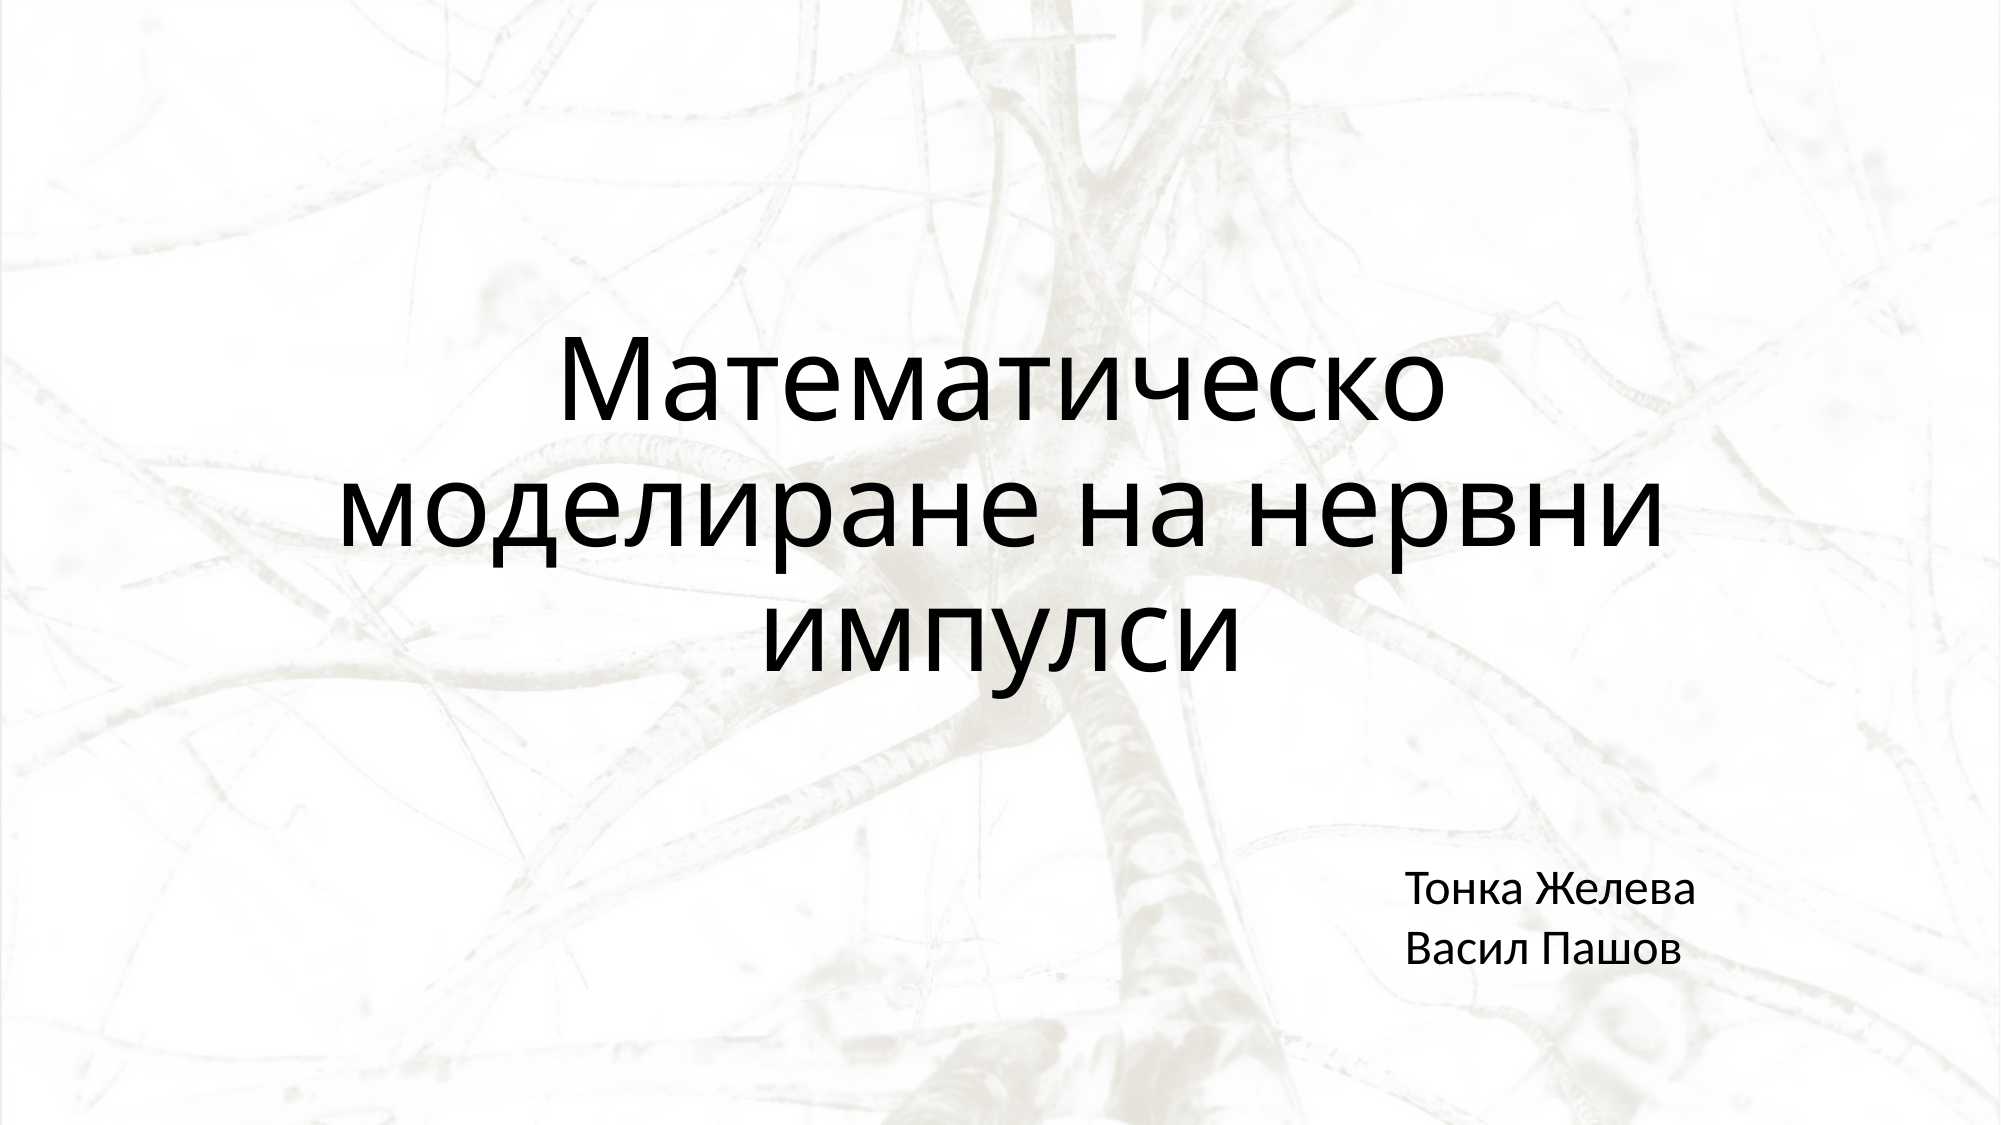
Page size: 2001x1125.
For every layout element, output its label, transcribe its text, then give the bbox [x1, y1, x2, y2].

picture [0, 0, 2001, 1125]
title Математическо моделиране на нервни импулси [252, 312, 1753, 705]
text_box Тонка Желева Васил Пашов [1390, 847, 1729, 982]
